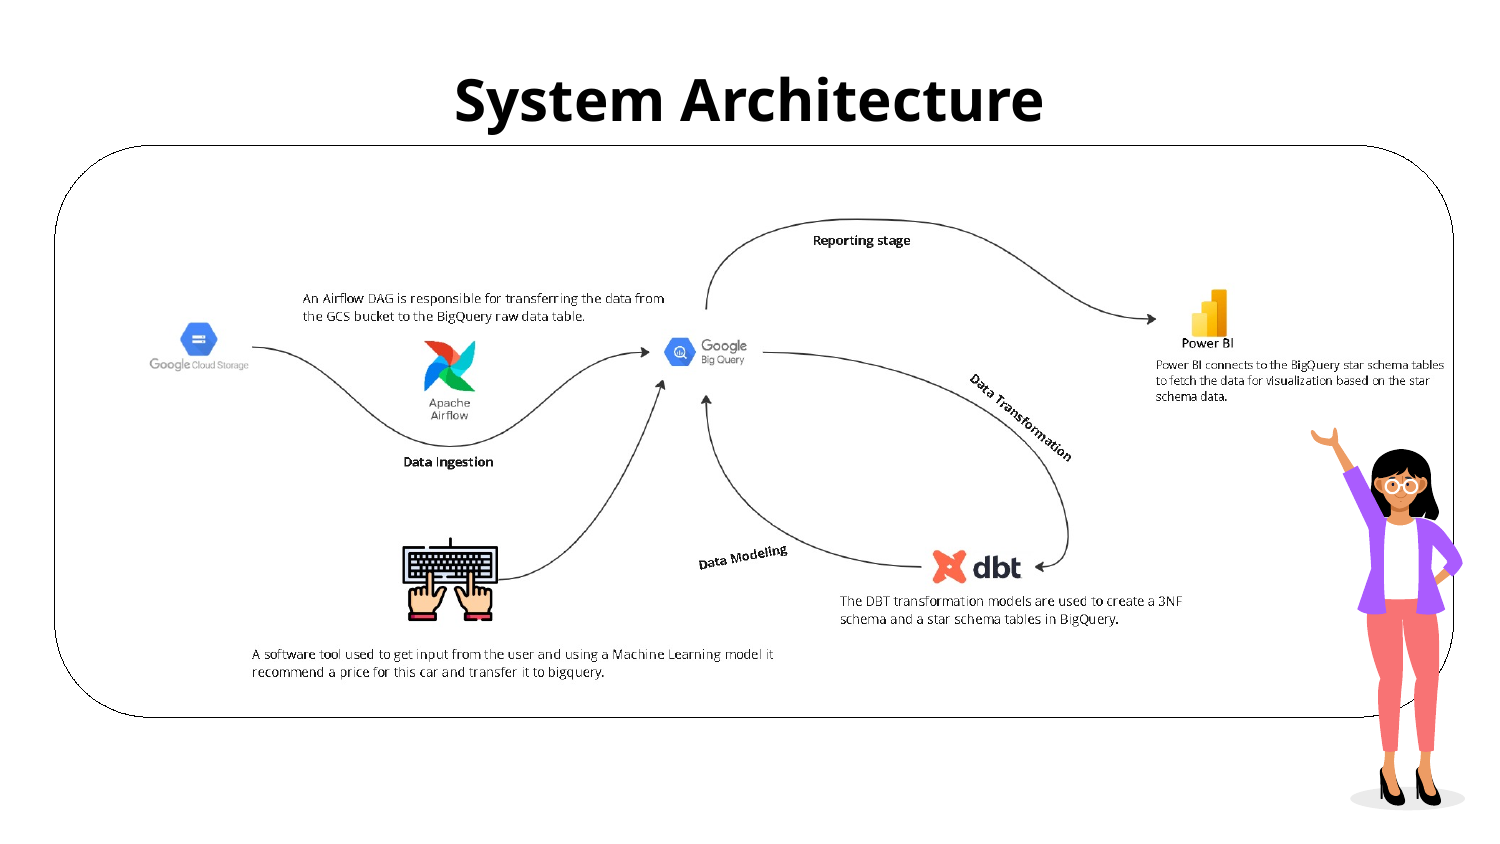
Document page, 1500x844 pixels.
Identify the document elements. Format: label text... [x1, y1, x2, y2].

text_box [1310, 427, 1466, 811]
picture [54, 145, 1454, 718]
title System Architecture [75, 67, 1425, 129]
